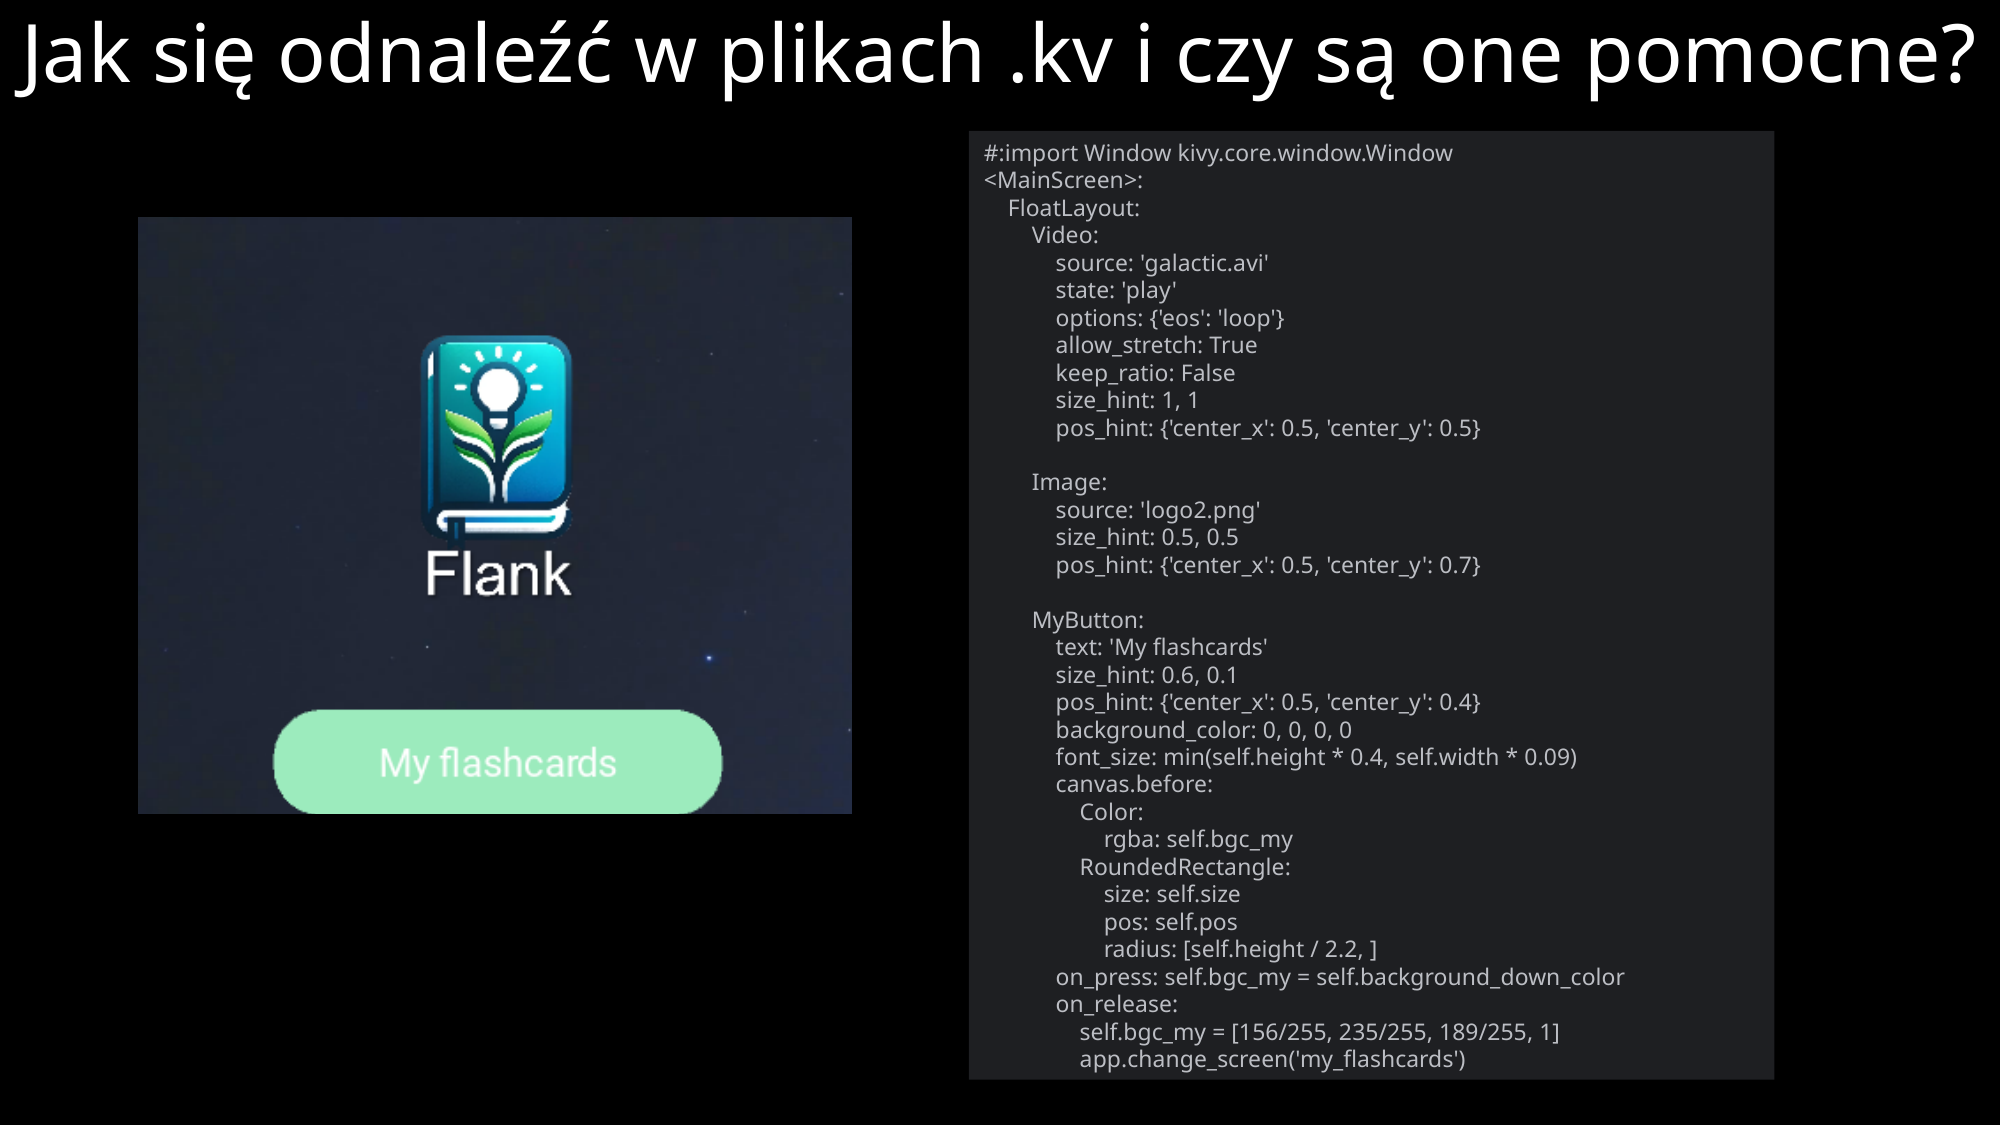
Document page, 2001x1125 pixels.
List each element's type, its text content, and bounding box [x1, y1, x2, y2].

title Jak się odnaleźć w plikach .kv i czy są one pomocne? [0, 0, 2000, 113]
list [137, 216, 853, 814]
text_box #:import Window kivy.core.window.Window <MainScreen>: FloatLayout: Video: source: 'galactic.avi' state: 'play' options: {'eos': 'loop'} allow_stretch: True keep_ratio: False size_hint: 1, 1 pos_hint: {'center_x': 0.5, 'center_y': 0.5} Image: source: 'logo2.png' size_hint: 0.5, 0.5 pos_hint: {'center_x': 0.5, 'center_y': 0.7} MyButton: text: 'My flashcards' size_hint: 0.6, 0.1 pos_hint: {'center_x': 0.5, 'center_y': 0.4} background_color: 0, 0, 0, 0 font_size: min(self.height * 0.4, self.width * 0.09) canvas.before: Color: rgba: self.bgc_my RoundedRectangle: size: self.size pos: self.pos radius: [self.height / 2.2, ] on_press: self.bgc_my = self.background_down_color on_release: self.bgc_my = [156/255, 235/255, 189/255, 1] app.change_screen('my_flashcards') [968, 130, 1775, 1080]
